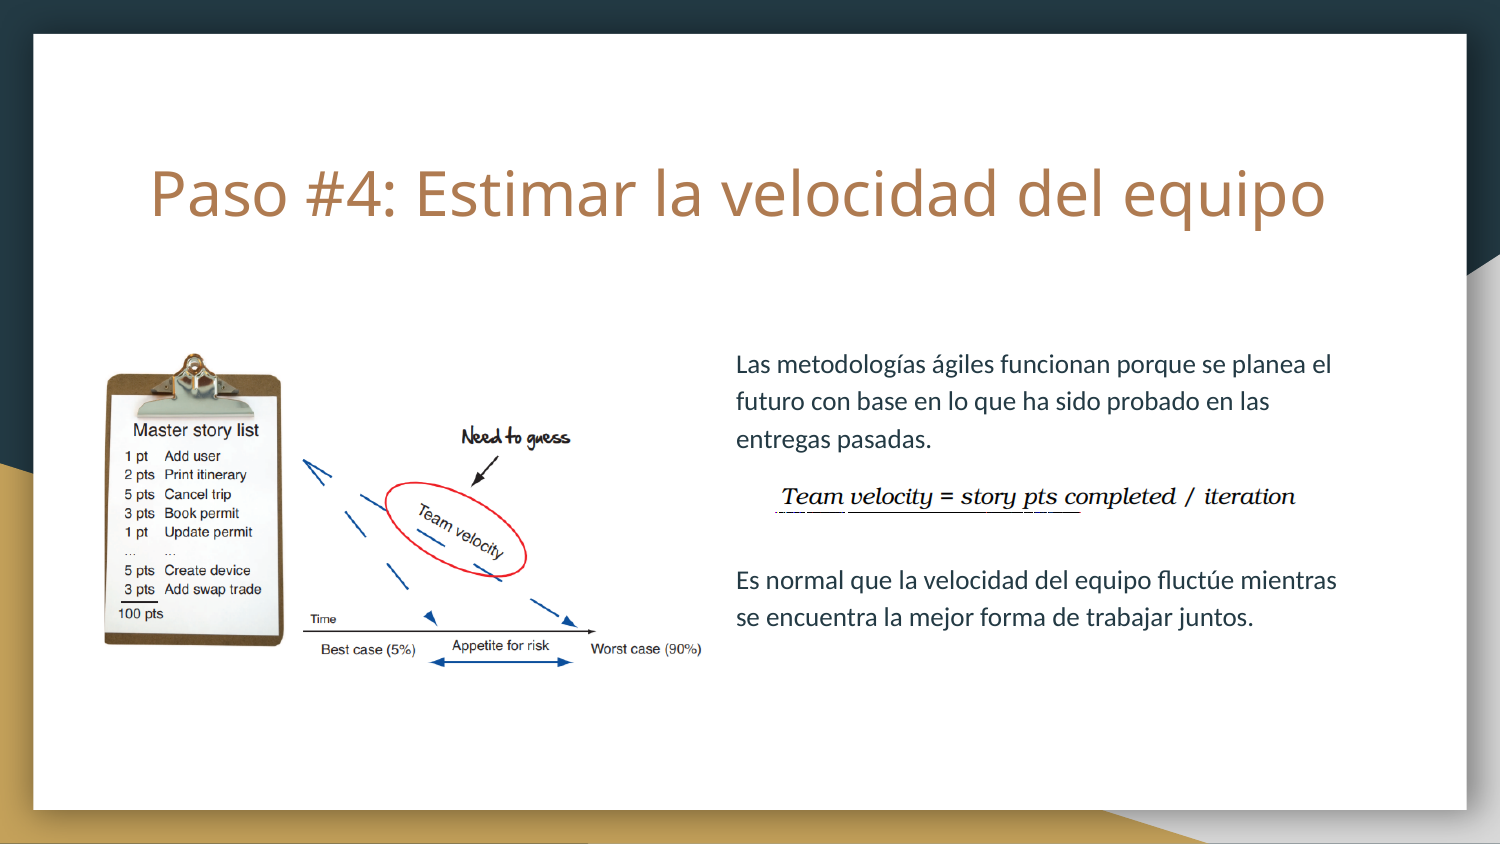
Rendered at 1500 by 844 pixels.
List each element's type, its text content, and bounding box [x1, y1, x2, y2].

title Paso #4: Estimar la velocidad del equipo [134, 138, 1366, 296]
picture [775, 480, 1301, 514]
picture [104, 336, 706, 671]
list Las metodologías ágiles funcionan porque se planea el futuro con base en lo que ha sido probado en las entregas pasadas. Es normal que la velocidad del equipo fluctúe mientras se encuentra la mejor forma de trabajar juntos. [721, 326, 1366, 729]
